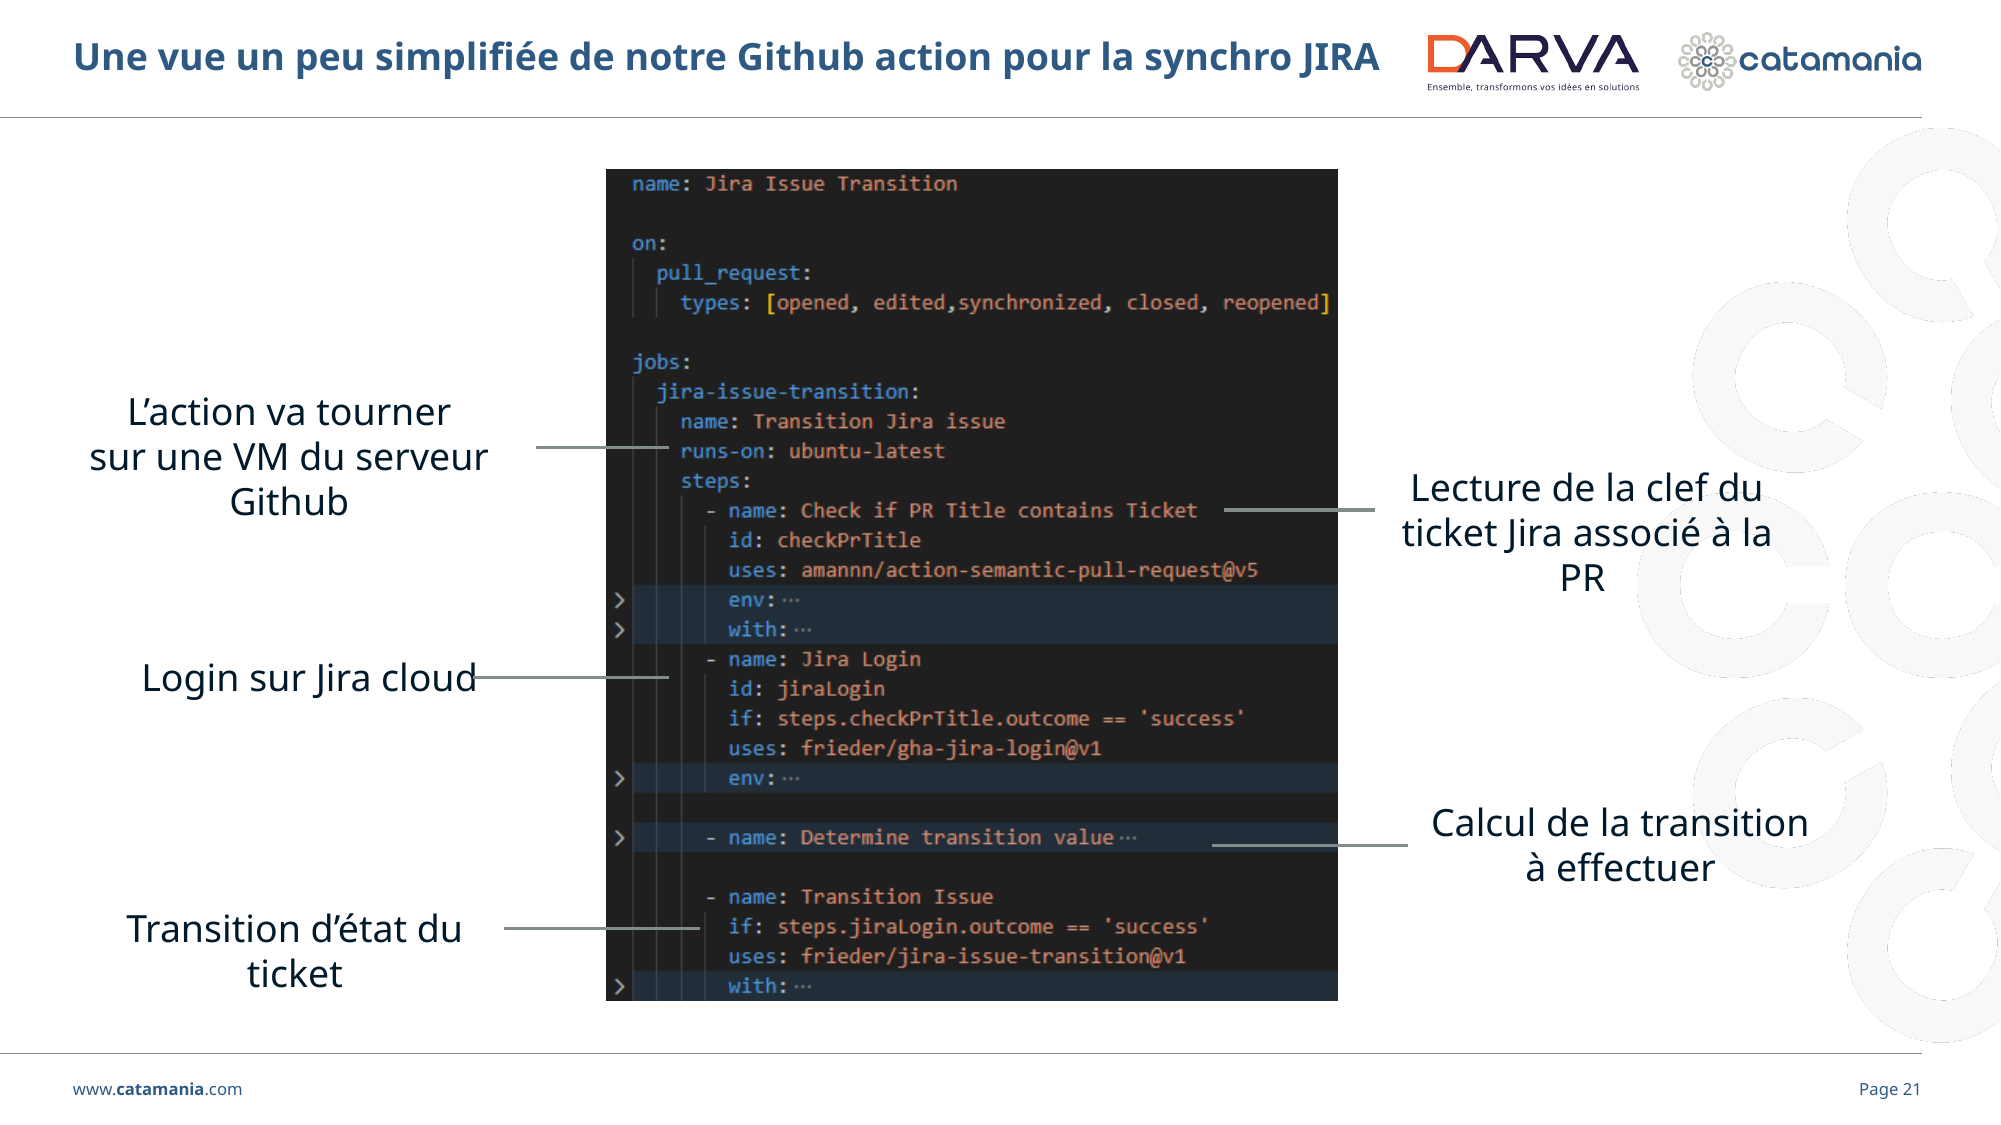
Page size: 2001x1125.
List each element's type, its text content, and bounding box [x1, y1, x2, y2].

title Une vue un peu simplifiée de notre Github action pour la synchro JIRA [72, 0, 1639, 118]
text_box L’action va tourner sur une VM du serveur Github [42, 380, 536, 531]
text_box Login sur Jira cloud [114, 647, 516, 707]
text_box Transition d’état du ticket [81, 898, 509, 1003]
picture [605, 169, 1339, 1002]
text_box Lecture de la clef du ticket Jira associé à la PR [1374, 457, 1800, 607]
text_box Calcul de la transition à effectuer [1408, 792, 1834, 897]
picture [1428, 32, 2000, 1097]
